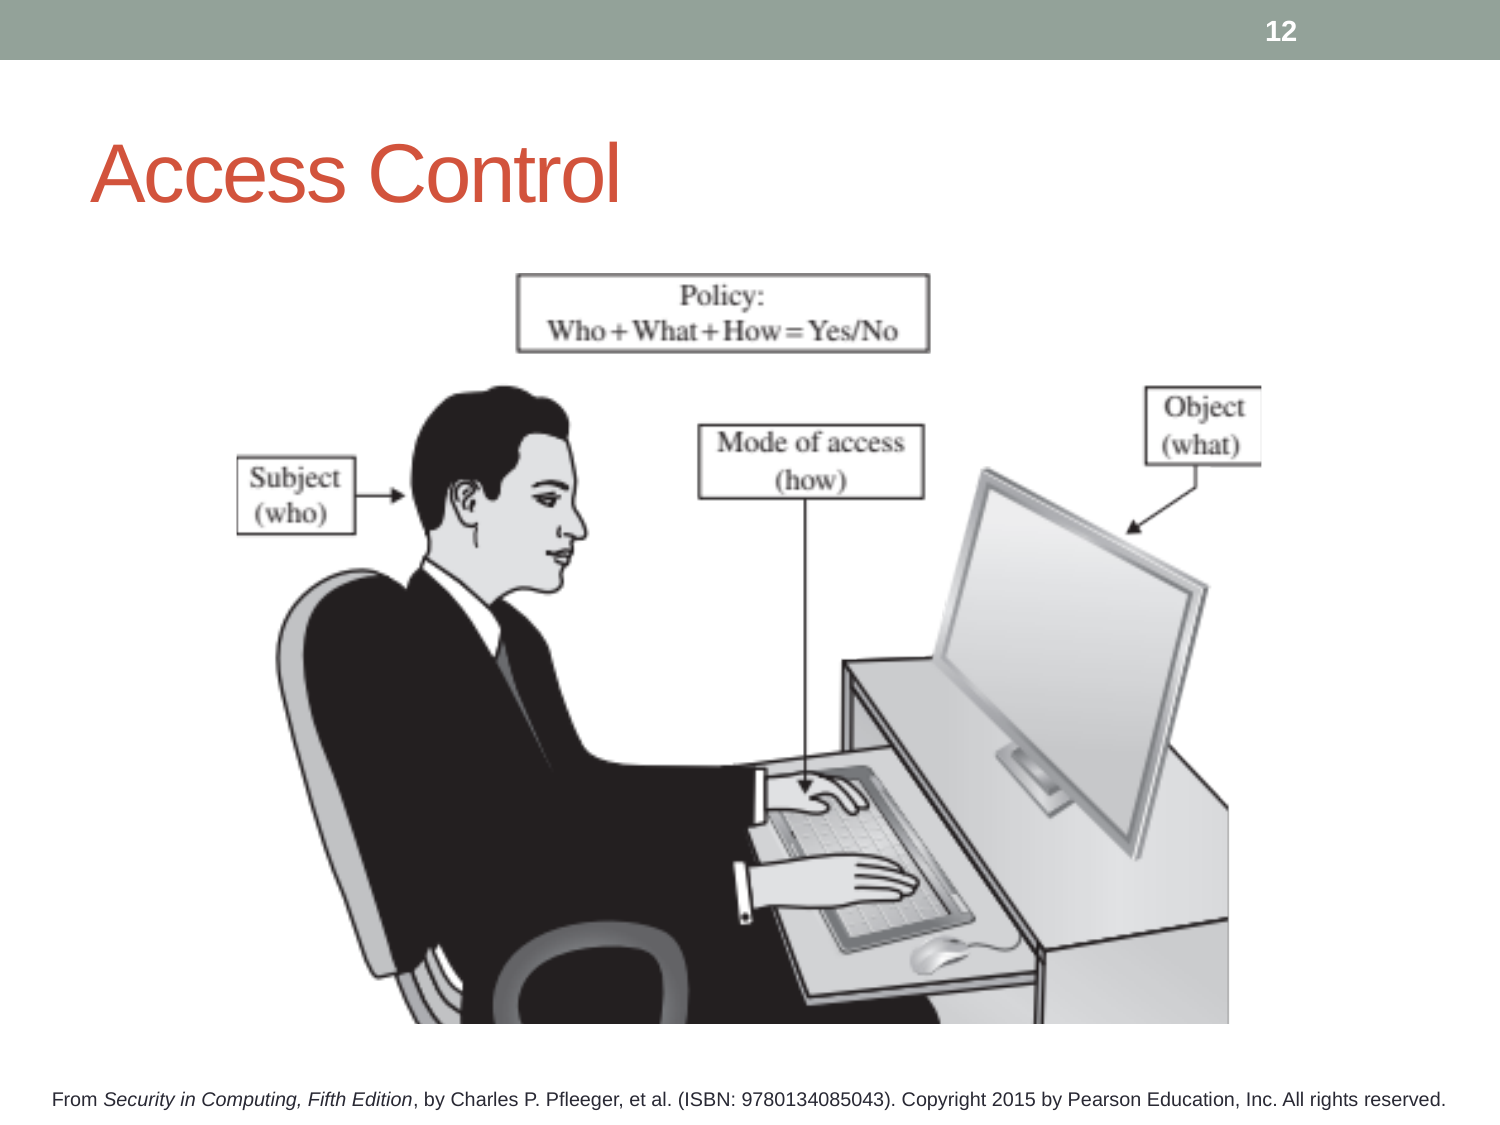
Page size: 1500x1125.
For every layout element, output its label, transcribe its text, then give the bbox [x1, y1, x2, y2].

footer From Security in Computing, Fifth Edition, by Charles P. Pfleeger, et al. (ISBN: 9780134085043). Copyright 2015 by Pearson Education, Inc. All rights reserved. [0, 1072, 1500, 1125]
title Access Control [75, 87, 1425, 250]
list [236, 273, 1262, 1024]
slide_number 12 [1250, 3, 1425, 57]
